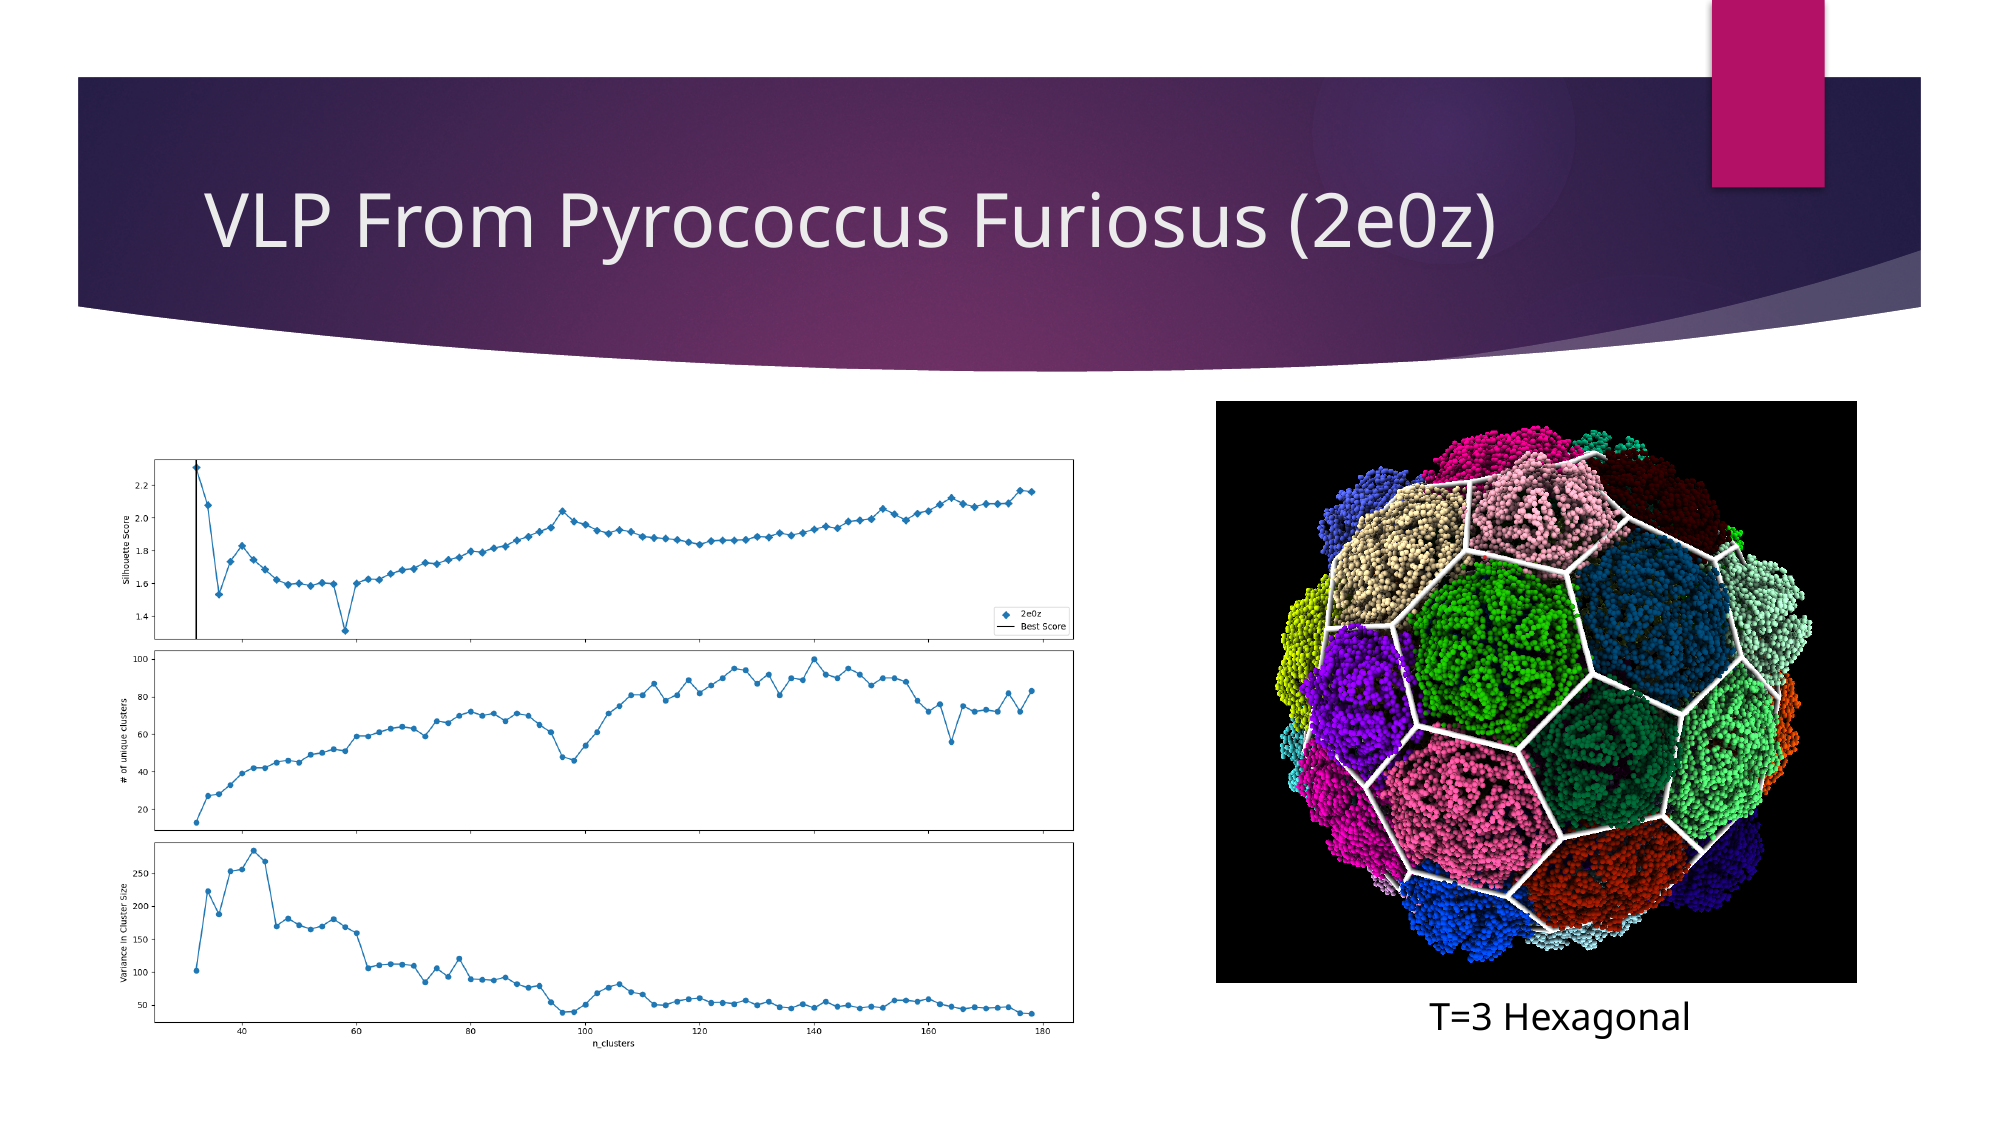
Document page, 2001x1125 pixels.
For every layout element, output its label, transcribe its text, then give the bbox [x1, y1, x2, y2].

title VLP From Pyrococcus Furiosus (2e0z) [189, 159, 1627, 276]
picture [1215, 401, 1857, 983]
text_box T=3 Hexagonal [1414, 991, 1707, 1046]
picture [111, 450, 1082, 1057]
